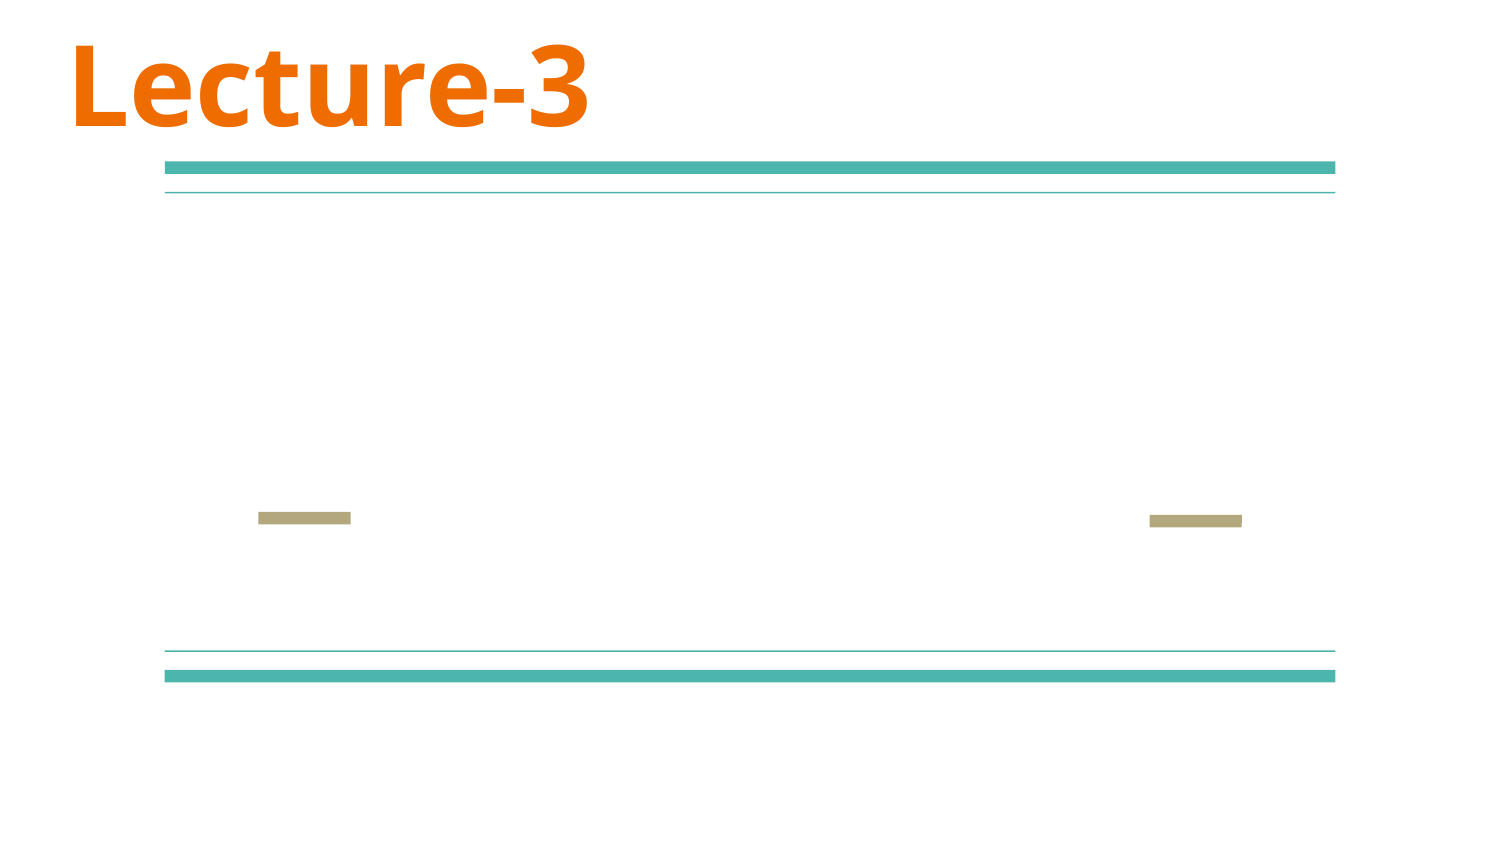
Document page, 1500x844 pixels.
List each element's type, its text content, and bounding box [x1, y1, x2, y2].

text_box [63, 185, 1462, 753]
text_box Lecture-3 [51, 33, 1449, 164]
